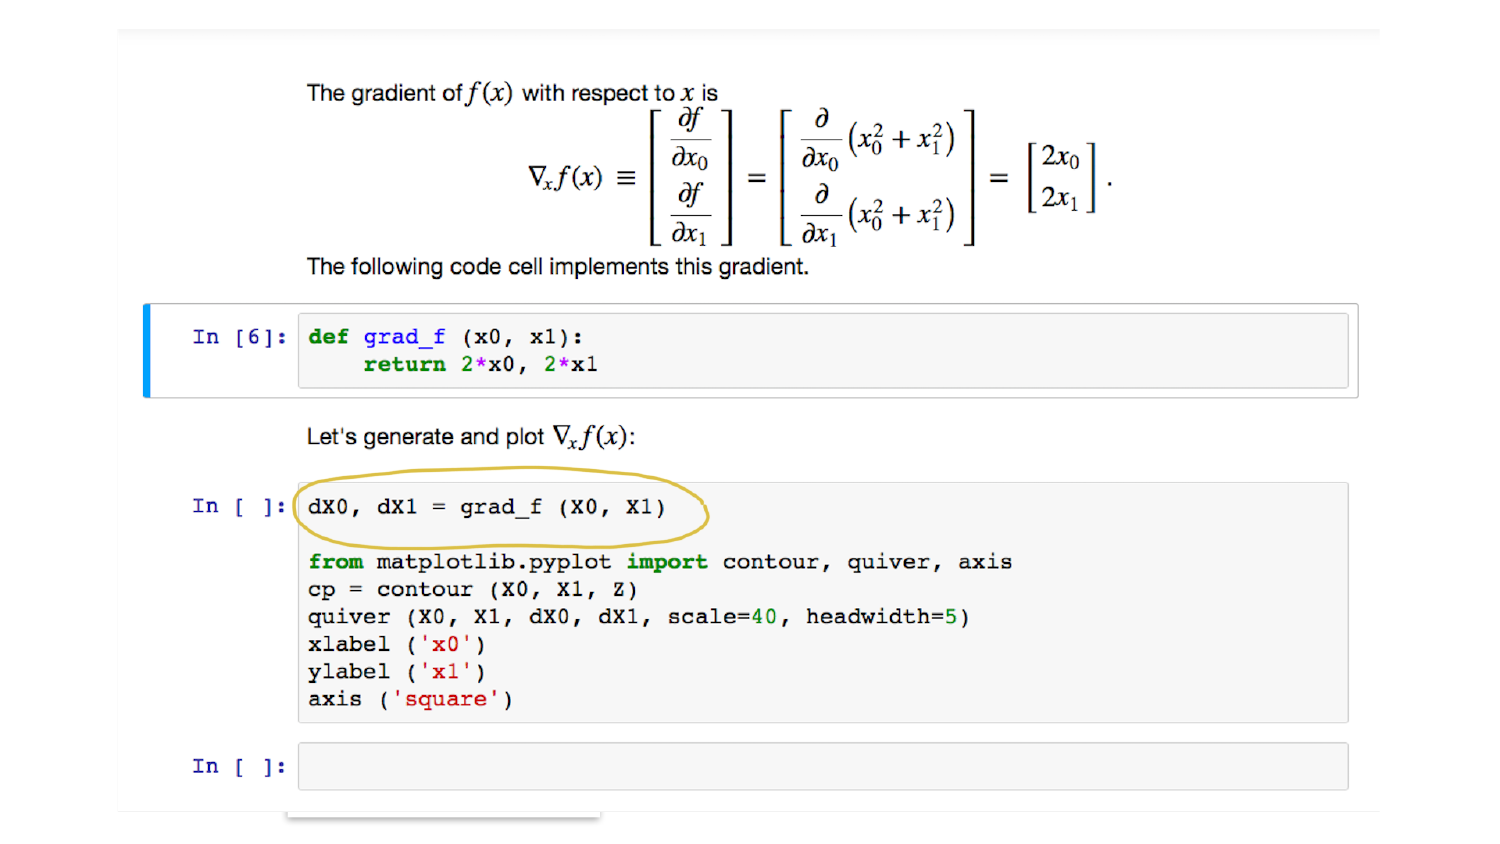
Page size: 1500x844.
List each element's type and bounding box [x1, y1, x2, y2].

picture [117, 29, 1380, 813]
